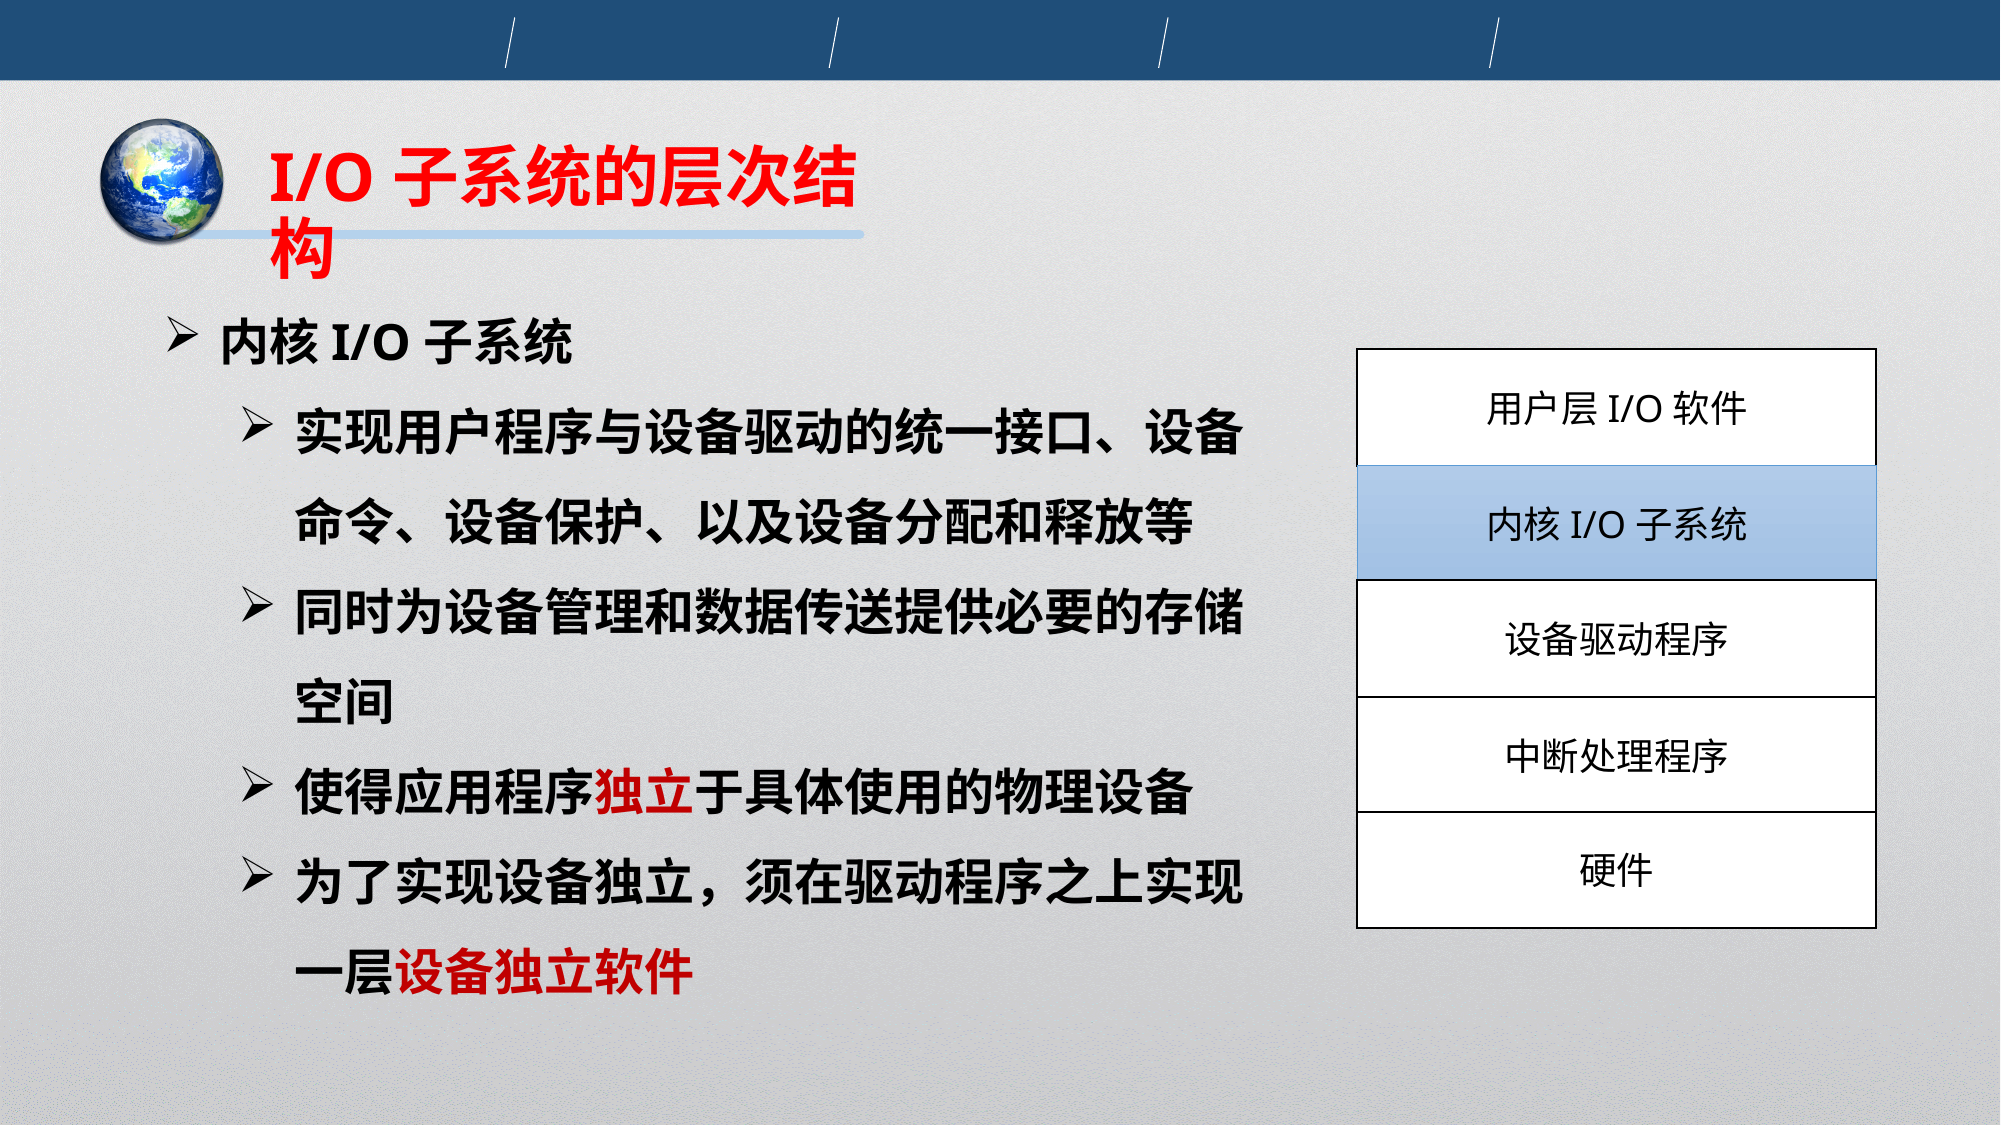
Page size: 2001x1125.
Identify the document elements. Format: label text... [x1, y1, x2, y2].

picture [0, 0, 2001, 1125]
text_box 用户层I/O软件 [1356, 348, 1877, 467]
text_box 硬件 [1356, 811, 1877, 929]
text_box 内核I/O子系统 实现用户程序与设备驱动的统一接口、设备命令、设备保护、以及设备分配和释放等 同时为设备管理和数据传送提供必要的存储空间 使得应用程序独立于具体使用的物理设备 为了实现设备独立，须在驱动程序之上实现一层设备独立软件 [148, 272, 1308, 1008]
list I/O子系统的层次结构 [254, 136, 930, 225]
text_box 设备驱动程序 [1356, 579, 1877, 696]
text_box 中断处理程序 [1356, 696, 1877, 811]
text_box 内核I/O子系统 [1357, 465, 1877, 579]
